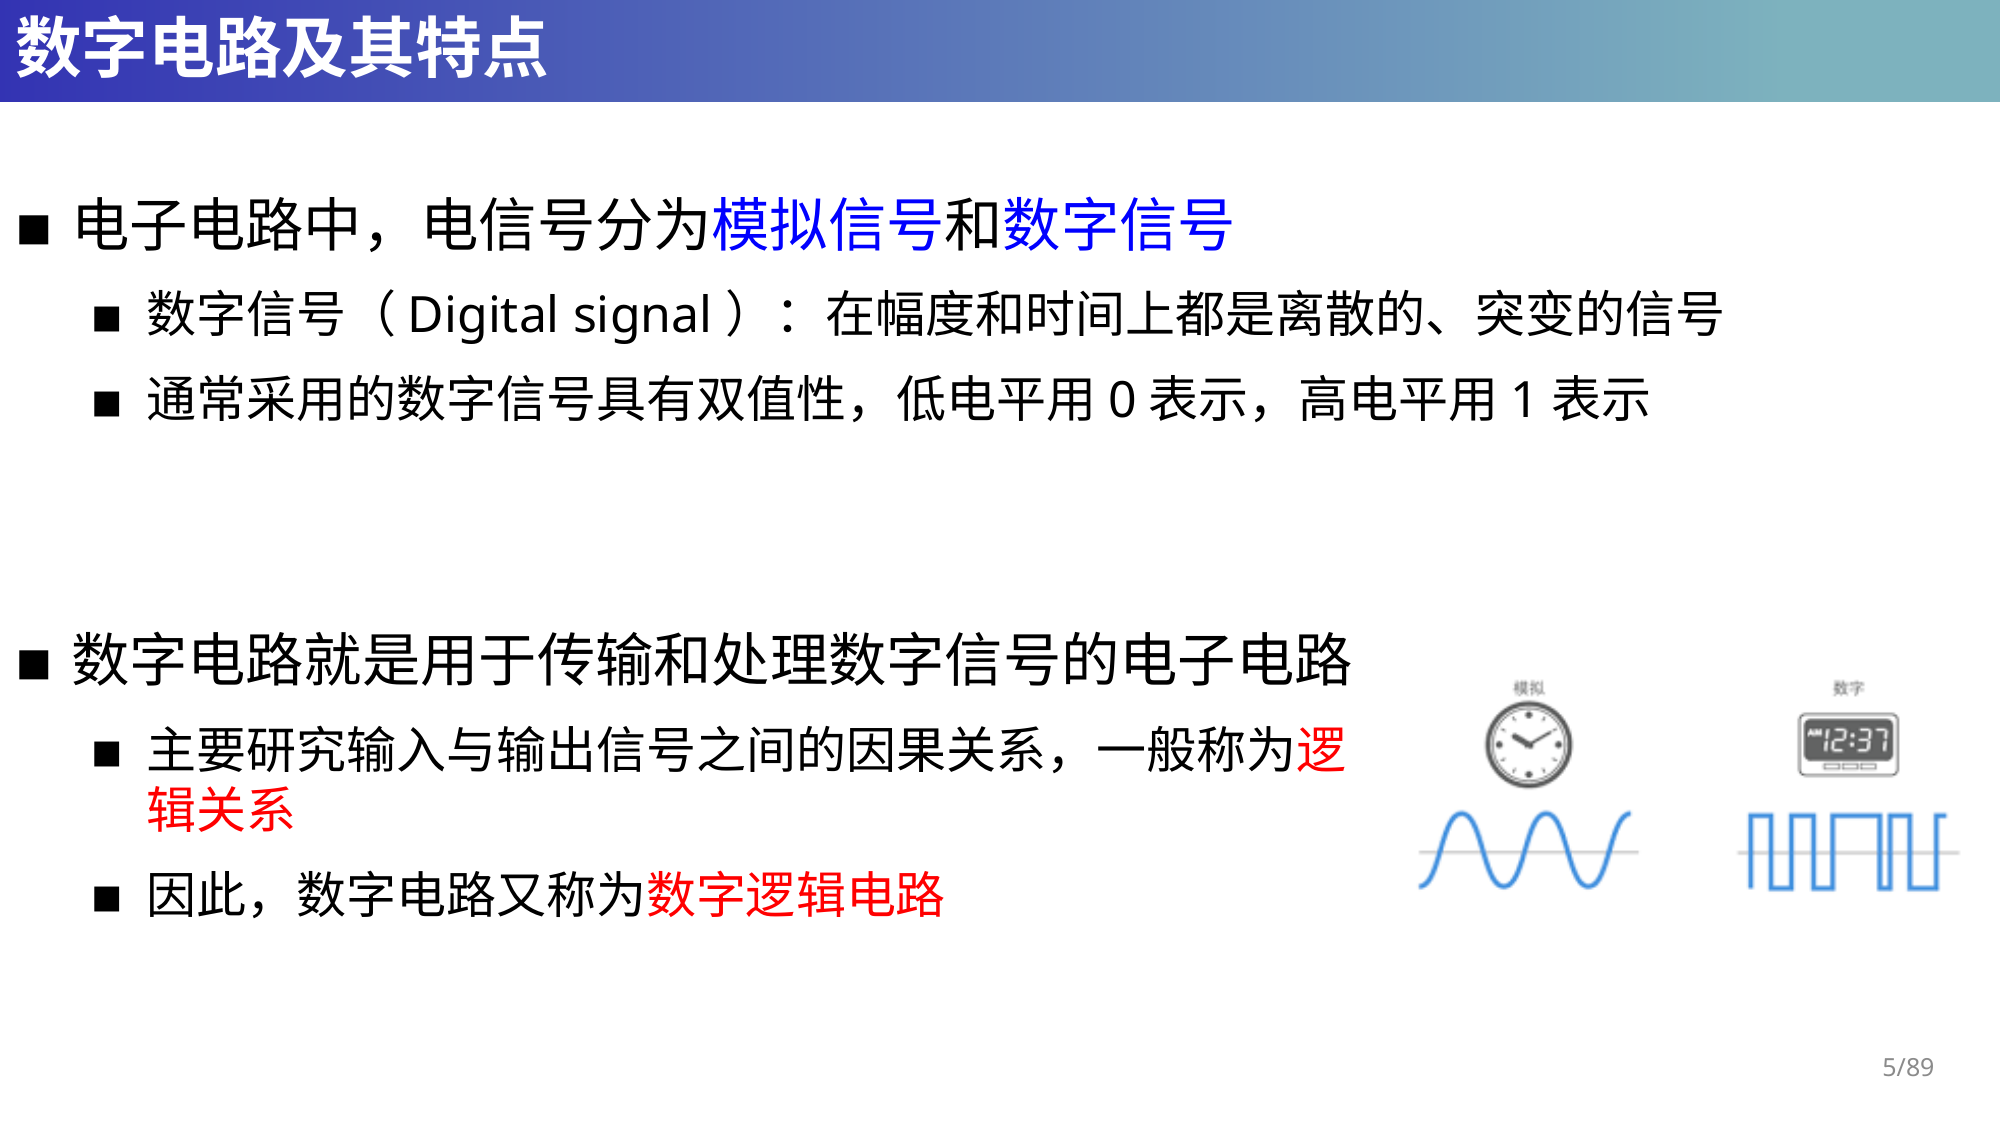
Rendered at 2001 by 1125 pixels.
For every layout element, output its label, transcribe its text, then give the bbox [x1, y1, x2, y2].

picture [1397, 595, 1977, 955]
title 数字电路及其特点 [0, 0, 2000, 102]
text_box 电子电路中，电信号分为模拟信号和数字信号 数字信号（Digital signal）：在幅度和时间上都是离散的、突变的信号 通常采用的数字信号具有双值性，低电平用0表示，高电平用1表示 [0, 180, 1950, 436]
slide_number 5/89 [1499, 1038, 1950, 1099]
text_box 数字电路就是用于传输和处理数字信号的电子电路 主要研究输入与输出信号之间的因果关系，一般称为逻辑关系 因此，数字电路又称为数字逻辑电路 [0, 615, 1372, 931]
